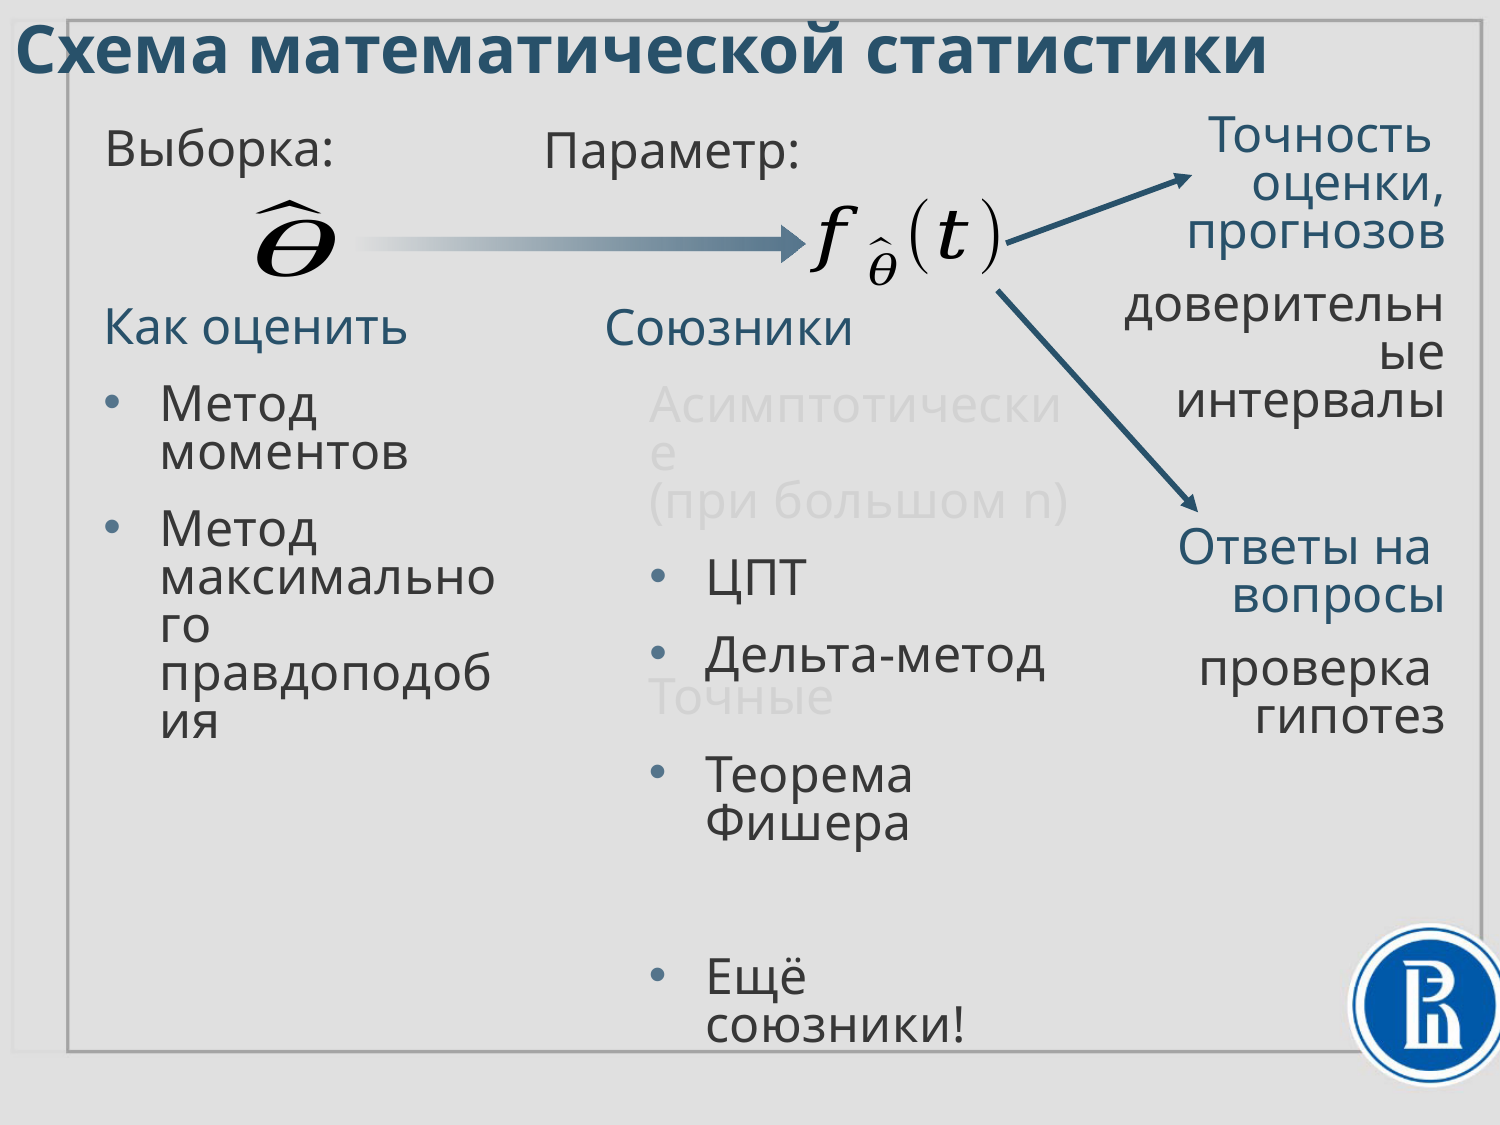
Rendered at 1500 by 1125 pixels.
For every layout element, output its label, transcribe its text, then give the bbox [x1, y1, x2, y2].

text_box Как оценить Метод моментов Метод максимального правдоподобия [88, 303, 520, 661]
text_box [997, 289, 1199, 513]
picture [0, 96, 1500, 1125]
text_box Союзники Асимптотические (при большом n) ЦПТ Дельта-метод [589, 303, 1095, 686]
text_box Точность оценки, прогнозов доверительные интервалы [1081, 111, 1449, 431]
text_box [353, 224, 806, 263]
text_box Схема математической статистики [0, 0, 1500, 96]
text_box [1005, 174, 1193, 244]
text_box Ответы на вопросы проверка гипотез [1119, 523, 1450, 747]
